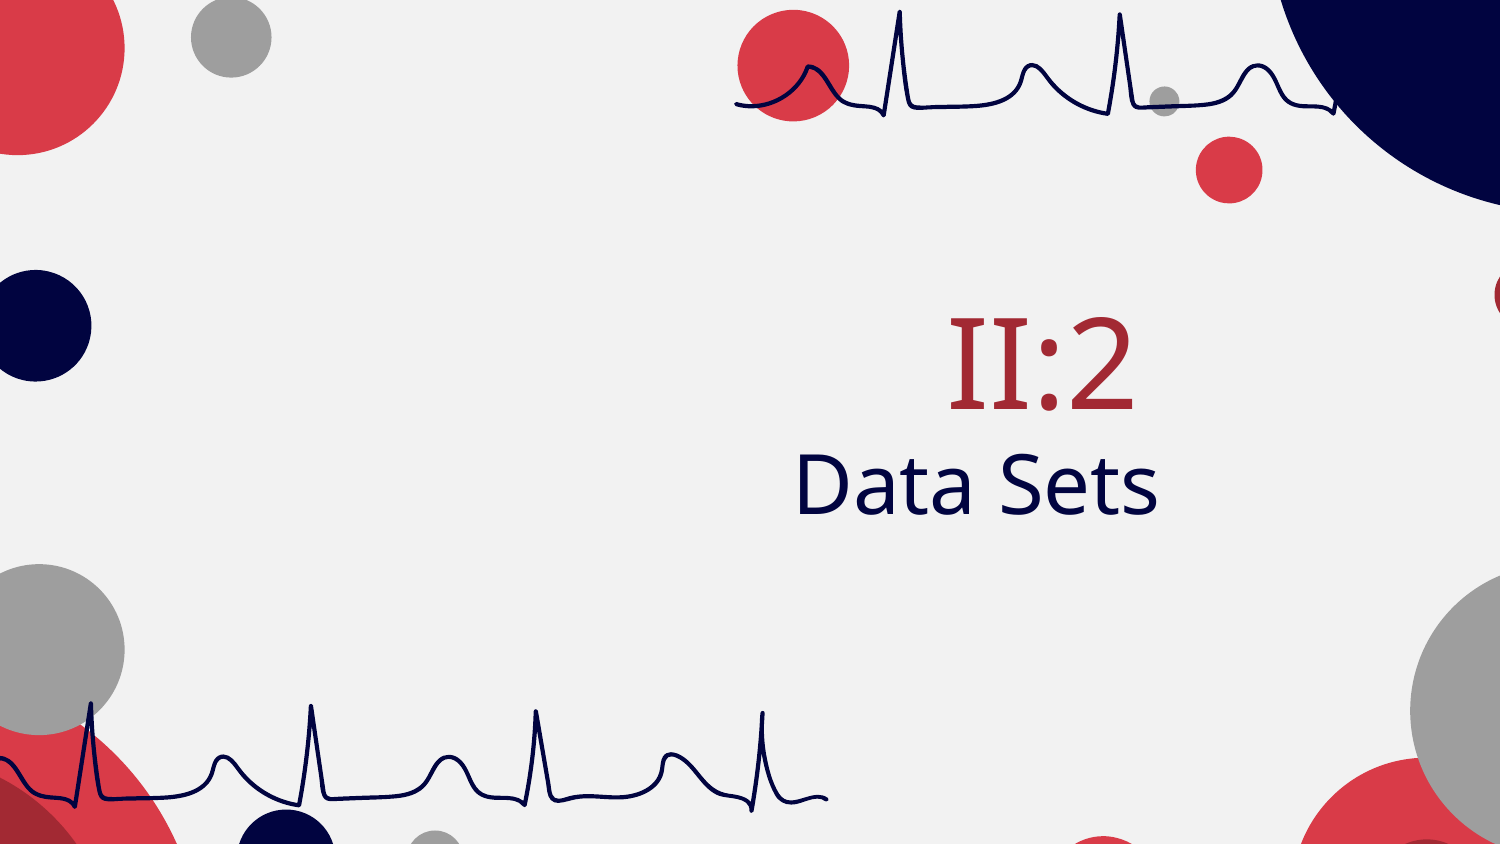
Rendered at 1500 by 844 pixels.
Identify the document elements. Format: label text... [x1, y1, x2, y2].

title Data Sets [278, 416, 1177, 554]
title II:2 [907, 267, 1155, 417]
